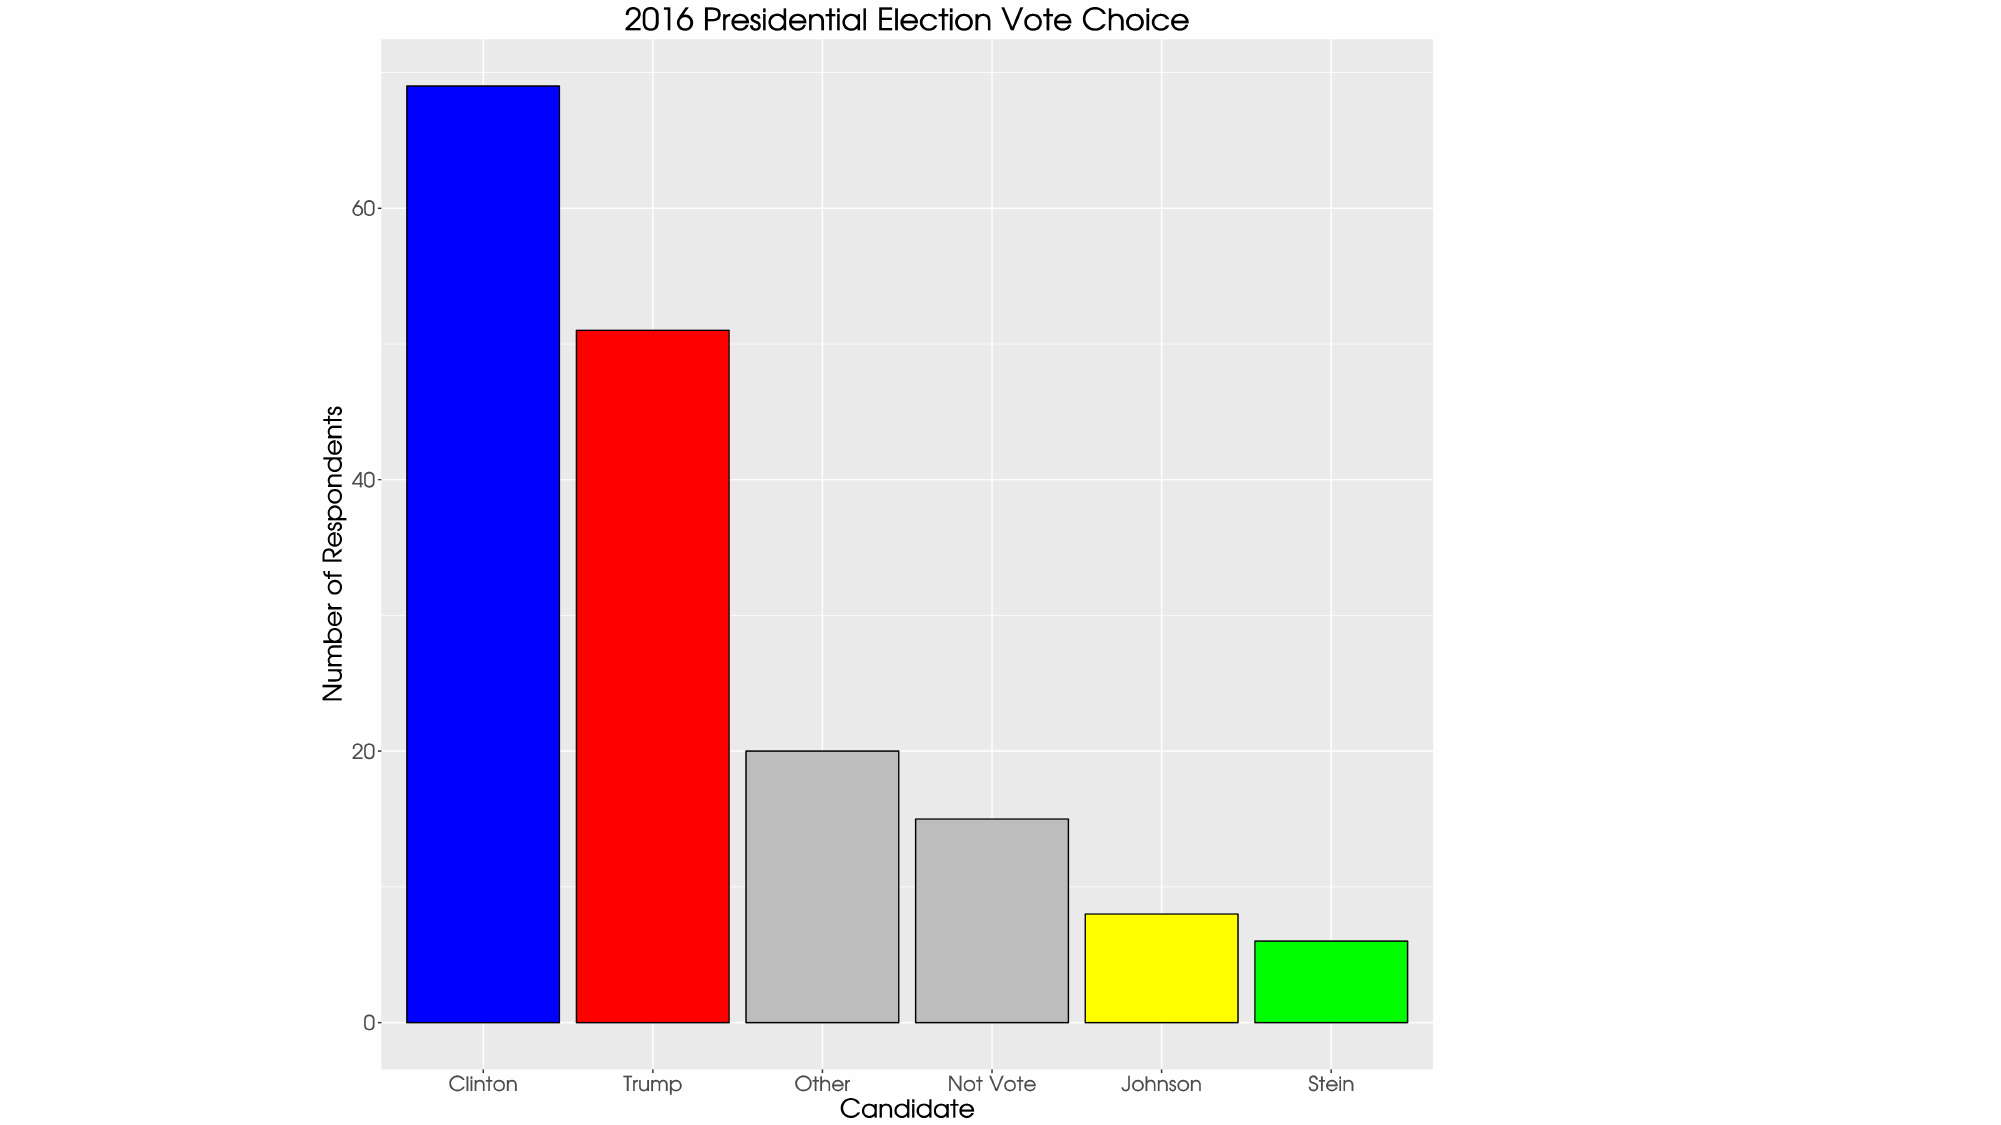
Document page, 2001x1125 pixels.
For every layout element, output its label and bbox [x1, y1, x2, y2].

list [314, 0, 1440, 1125]
